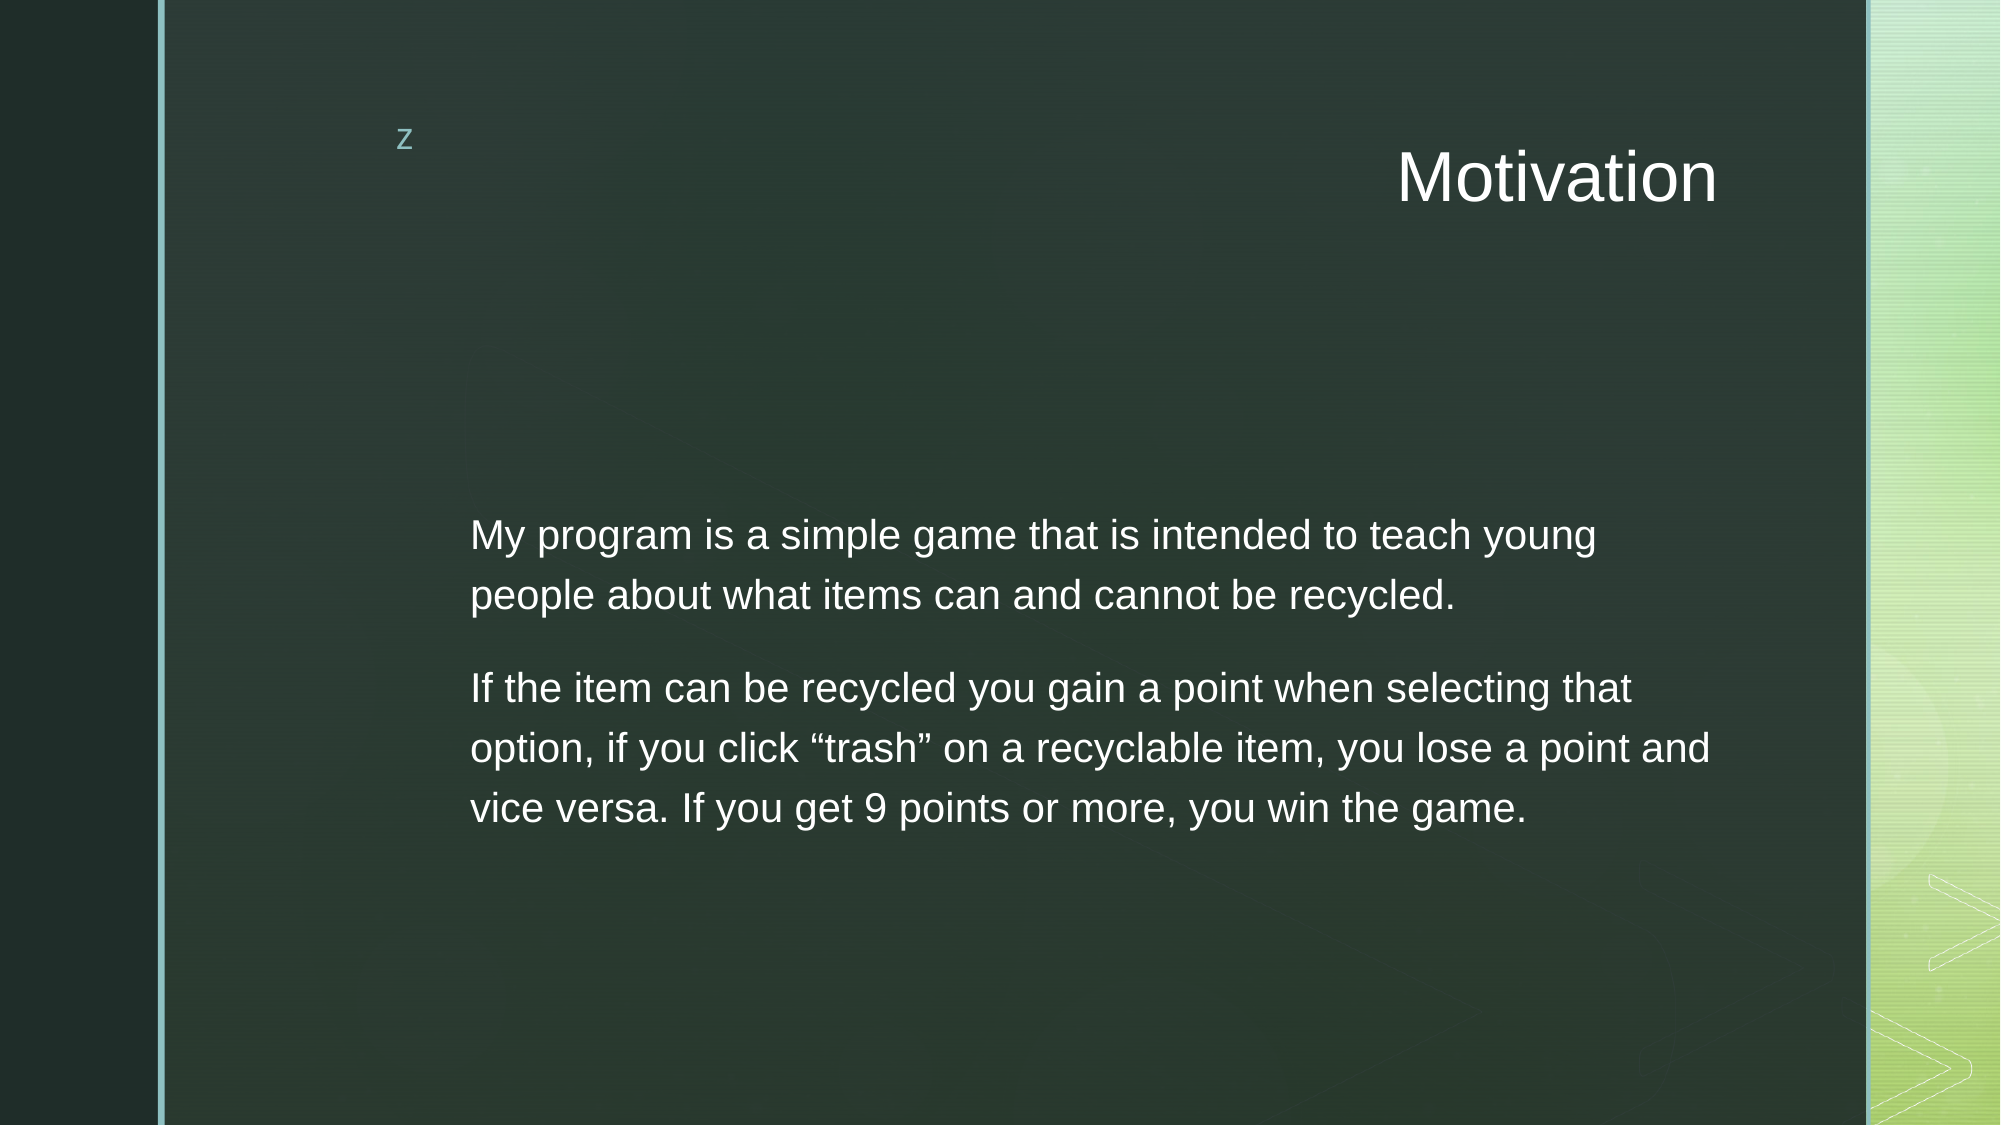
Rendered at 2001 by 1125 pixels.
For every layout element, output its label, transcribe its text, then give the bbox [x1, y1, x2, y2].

title Motivation [428, 132, 1734, 310]
list My program is a simple game that is intended to teach young people about what items can and cannot be recycled. If the item can be recycled you gain a point when selecting that option, if you click “trash” on a recyclable item, you lose a point and vice versa. If you get 9 points or more, you win the game. [454, 336, 1734, 993]
picture [1871, 0, 2001, 1125]
